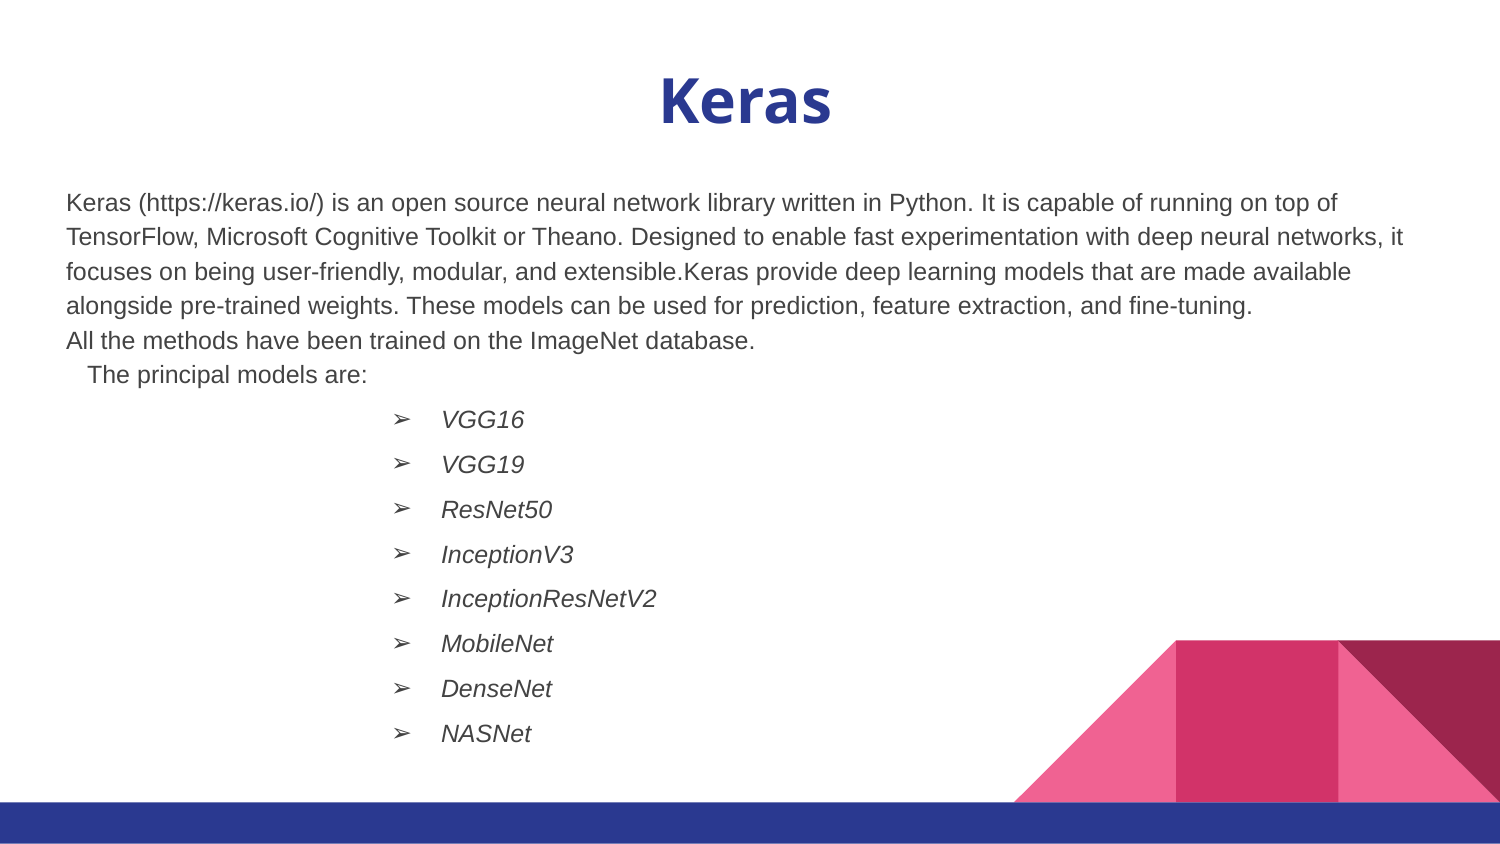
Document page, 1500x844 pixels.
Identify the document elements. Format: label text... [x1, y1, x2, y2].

list Keras (https://keras.io/) is an open source neural network library written in Python. It is capable of running on top of TensorFlow, Microsoft Cognitive Toolkit or Theano. Designed to enable fast experimentation with deep neural networks, it focuses on being user-friendly, modular, and extensible.Keras provide deep learning models that are made available alongside pre-trained weights. These models can be used for prediction, feature extraction, and fine-tuning. All the methods have been trained on the ImageNet database. The principal models are: VGG16 VGG19 ResNet50 InceptionV3 InceptionResNetV2 MobileNet DenseNet NASNet [51, 166, 1449, 792]
title Keras [46, 45, 1445, 146]
